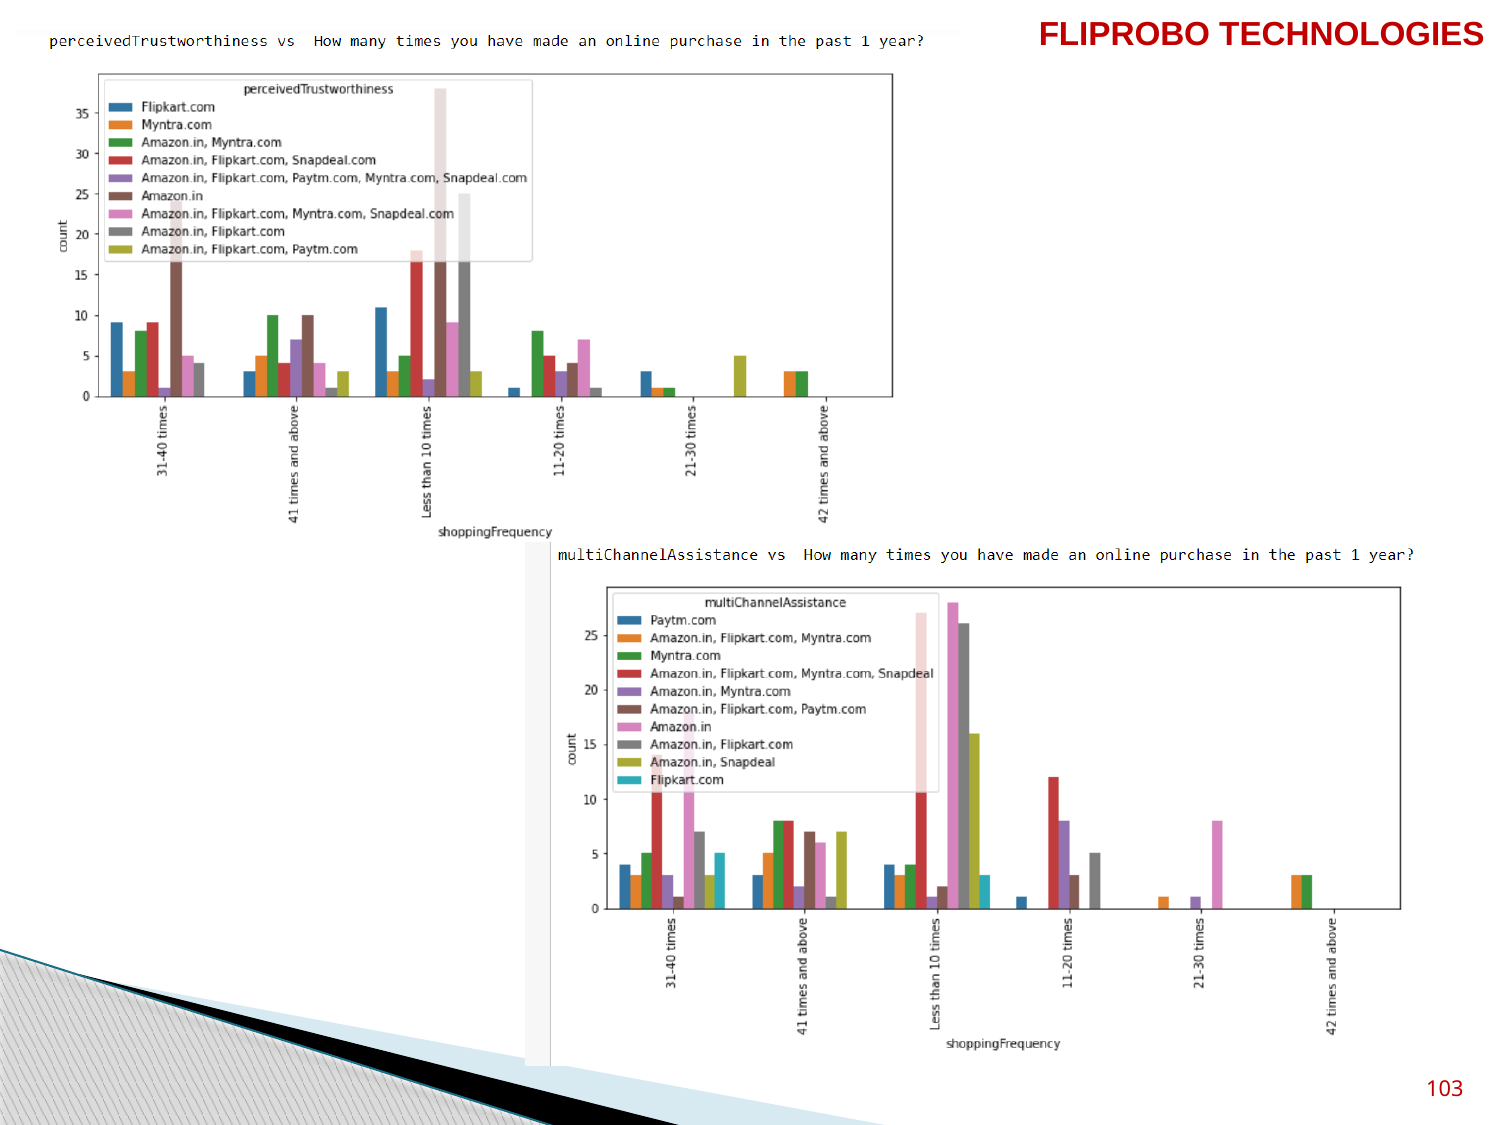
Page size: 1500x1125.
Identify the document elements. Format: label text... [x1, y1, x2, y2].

footer FLIPROBO TECHNOLOGIES [838, 0, 1500, 60]
slide_number 103 [1399, 1051, 1479, 1112]
picture [17, 30, 1467, 1067]
